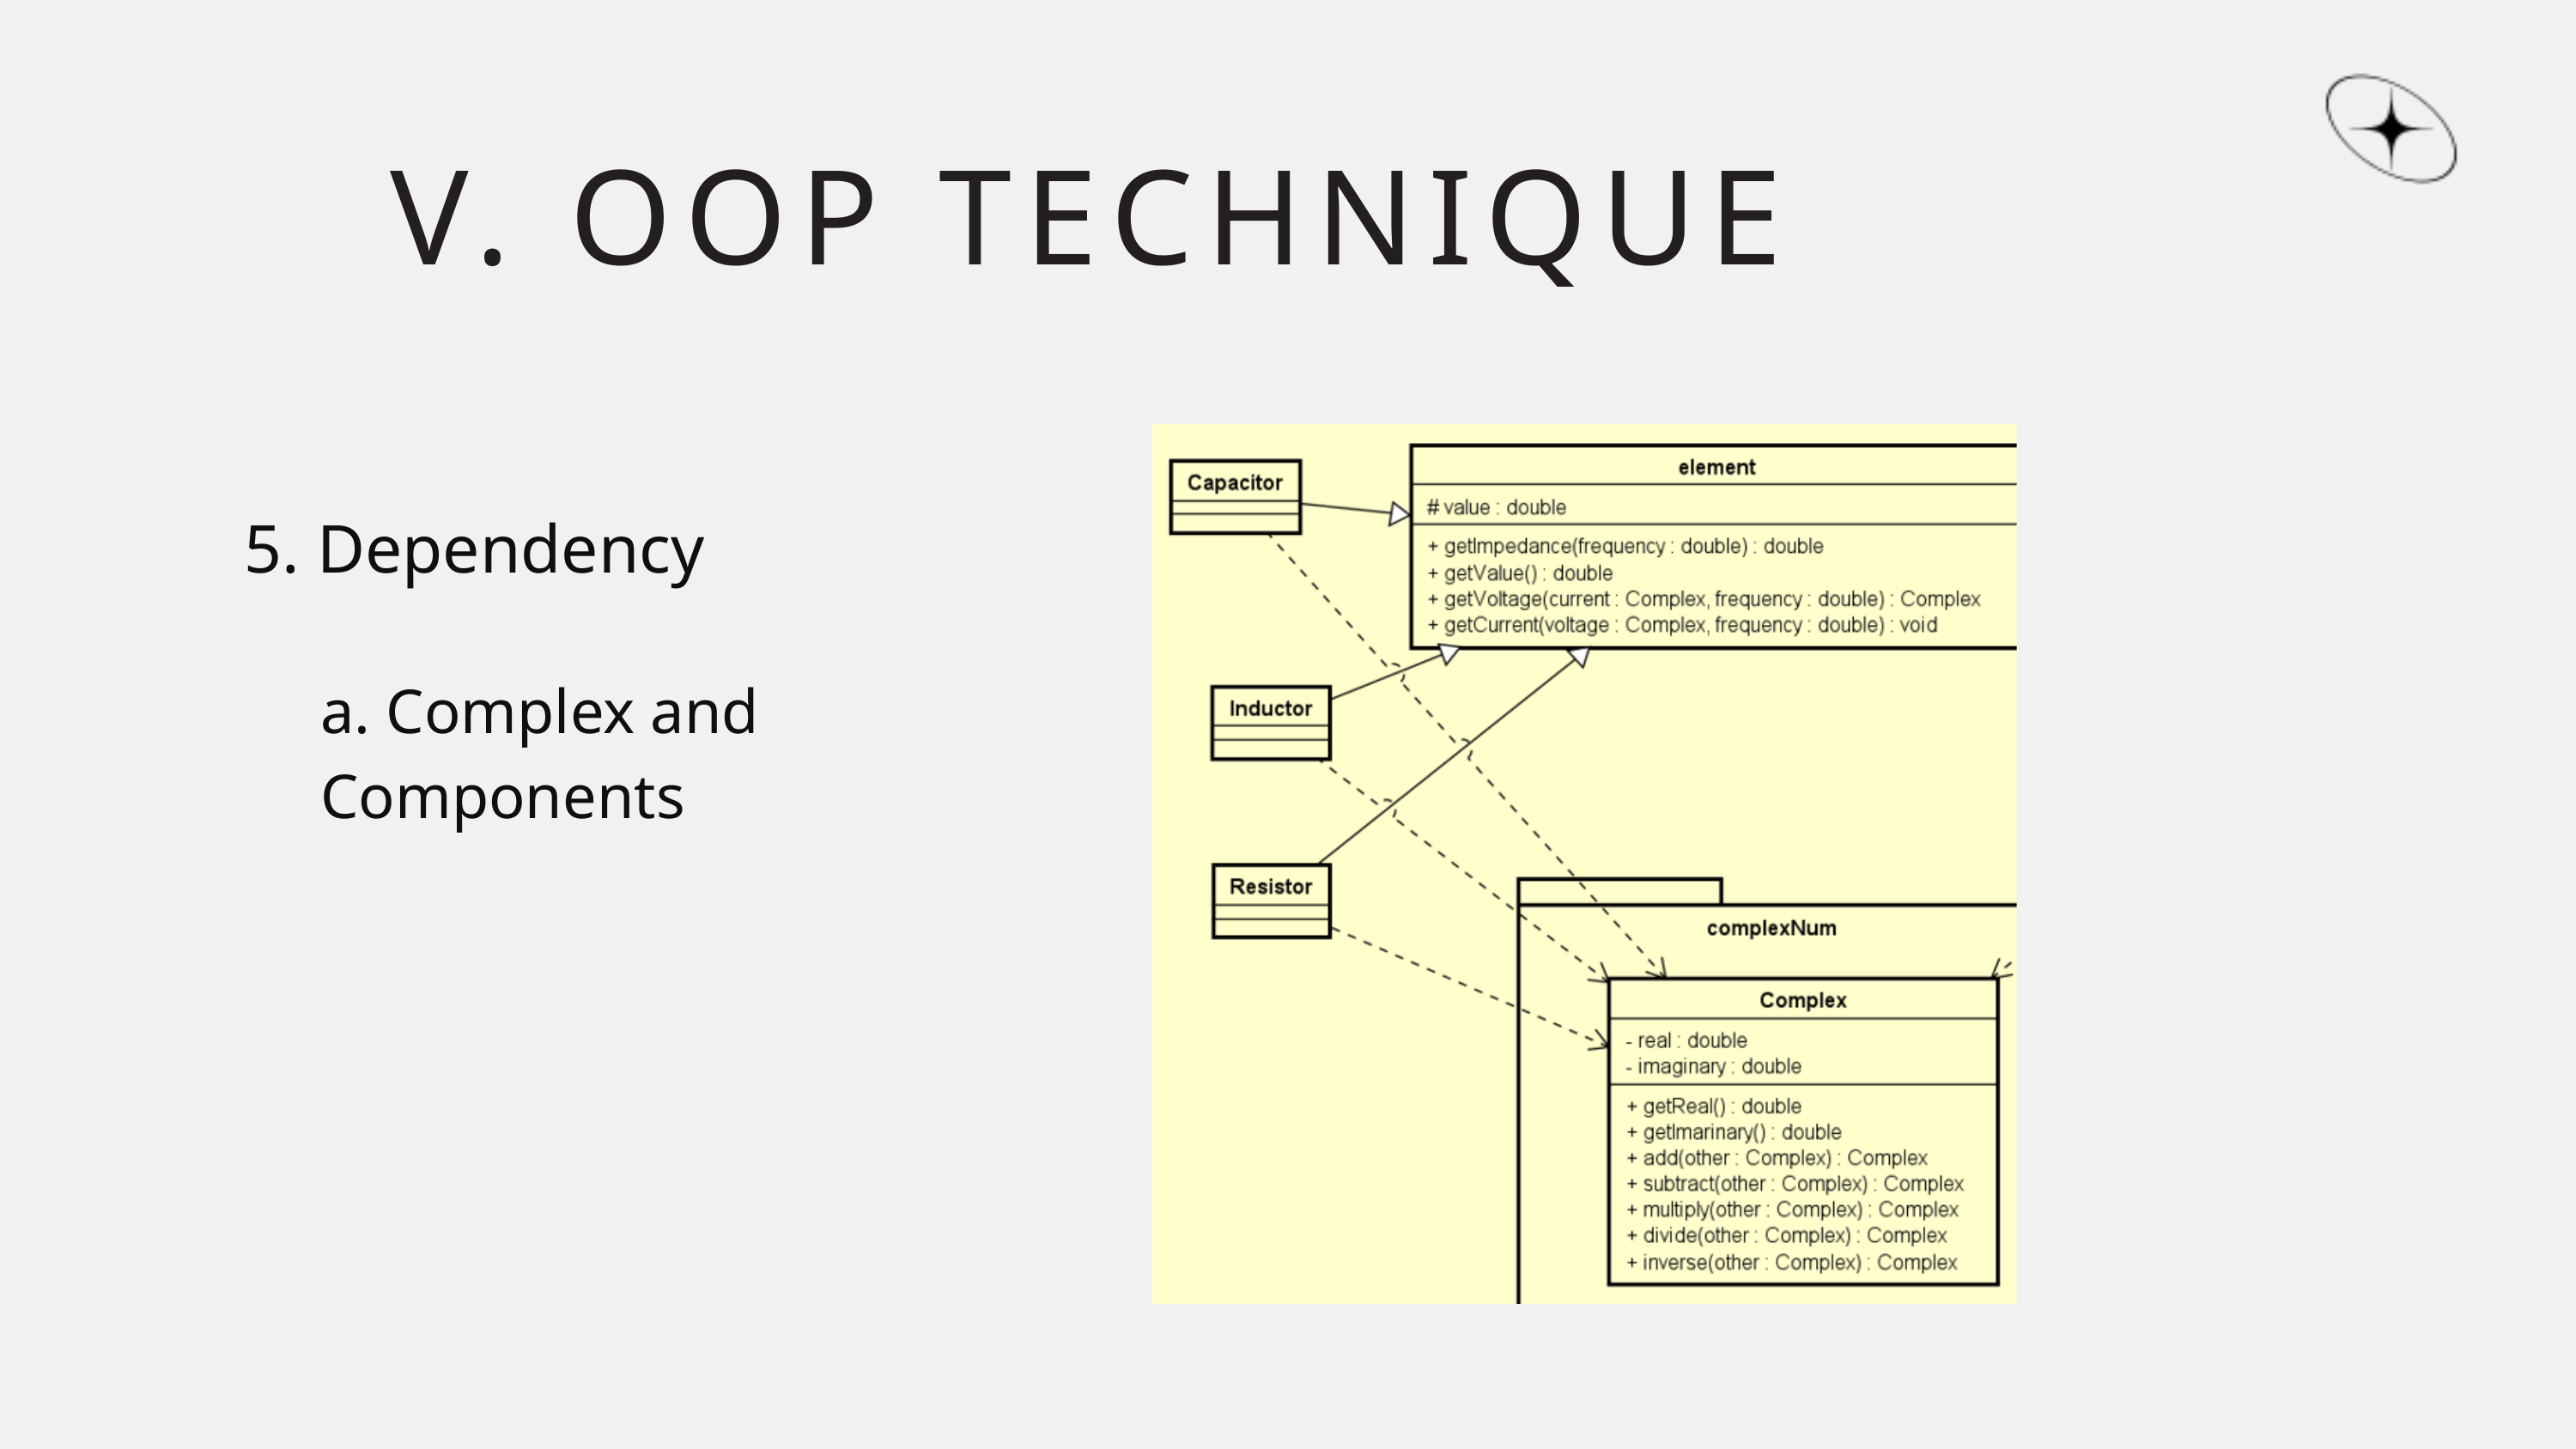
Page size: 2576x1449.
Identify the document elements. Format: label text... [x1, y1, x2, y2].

text_box V. OOP TECHNIQUE [128, 110, 2047, 291]
text_box a. Complex and Components [320, 660, 793, 831]
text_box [2322, 70, 2463, 190]
text_box [1151, 424, 2017, 1304]
text_box 5. Dependency [244, 494, 770, 586]
